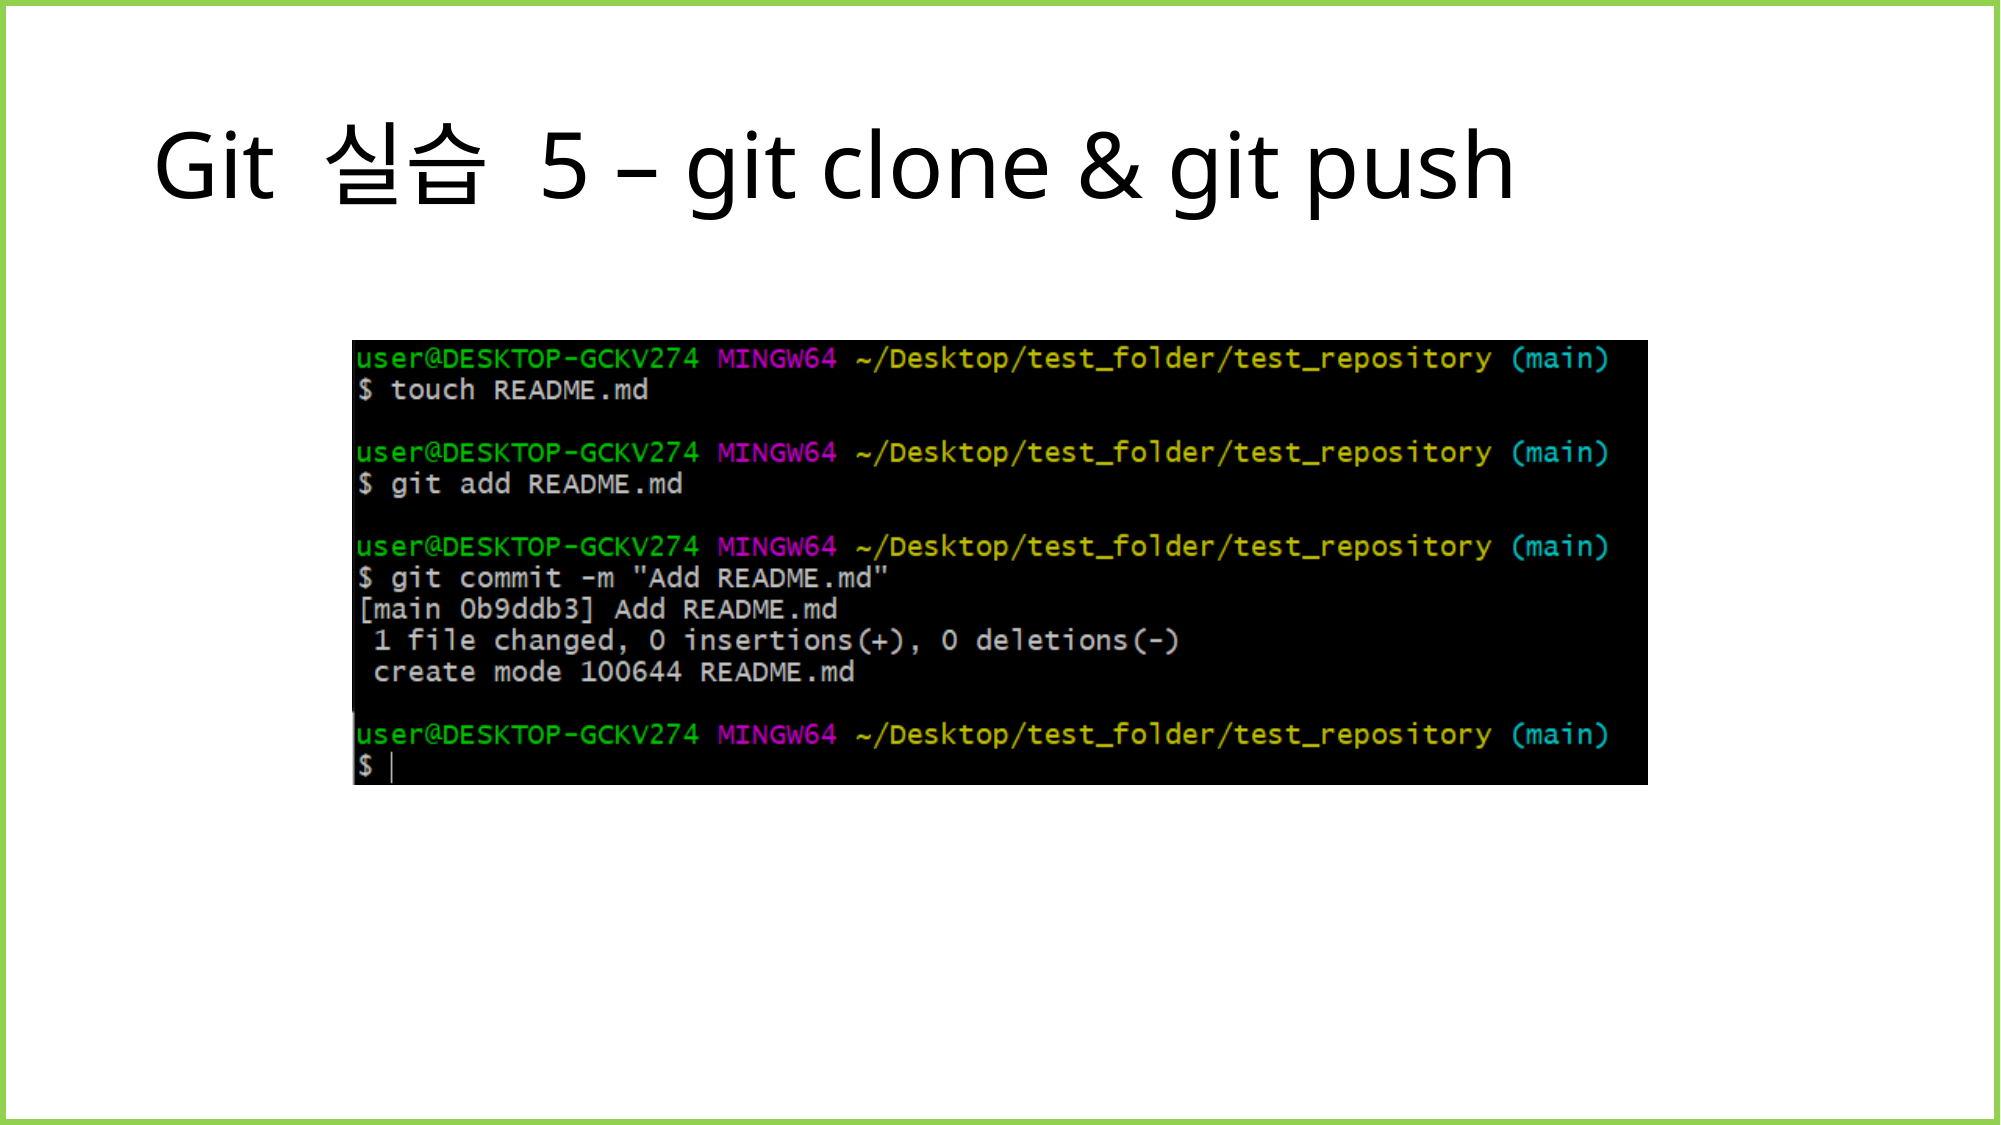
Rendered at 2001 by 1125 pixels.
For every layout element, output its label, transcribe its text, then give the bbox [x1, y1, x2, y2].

picture [352, 340, 1648, 785]
title Git 실습 5 – git clone & git push [137, 59, 1863, 278]
